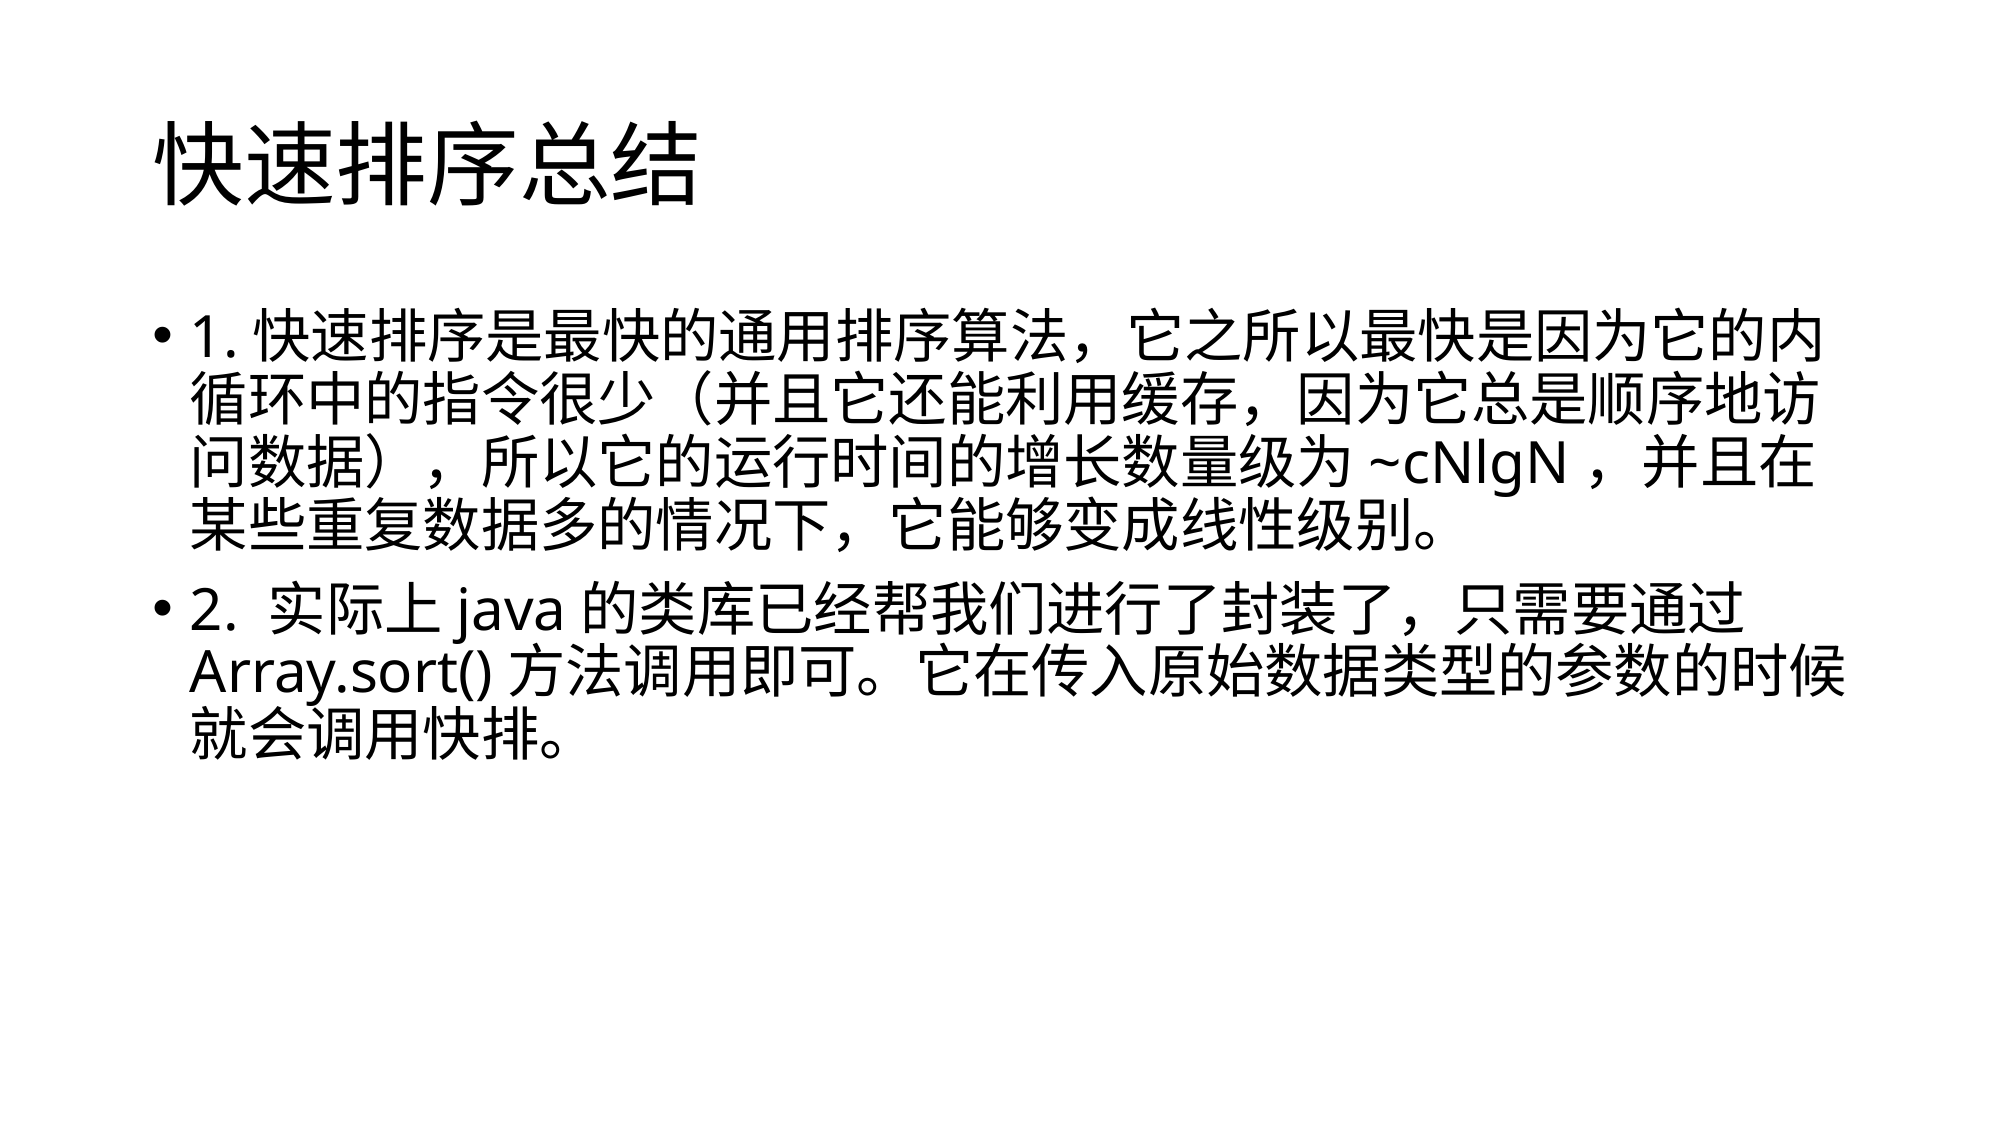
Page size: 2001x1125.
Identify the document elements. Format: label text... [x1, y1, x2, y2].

title 快速排序总结 [137, 59, 1863, 278]
list 1.快速排序是最快的通用排序算法，它之所以最快是因为它的内循环中的指令很少（并且它还能利用缓存，因为它总是顺序地访问数据），所以它的运行时间的增长数量级为~cNlgN，并且在某些重复数据多的情况下，它能够变成线性级别。 2. 实际上java的类库已经帮我们进行了封装了，只需要通过Array.sort()方法调用即可。它在传入原始数据类型的参数的时候就会调用快排。 [137, 299, 1863, 1014]
